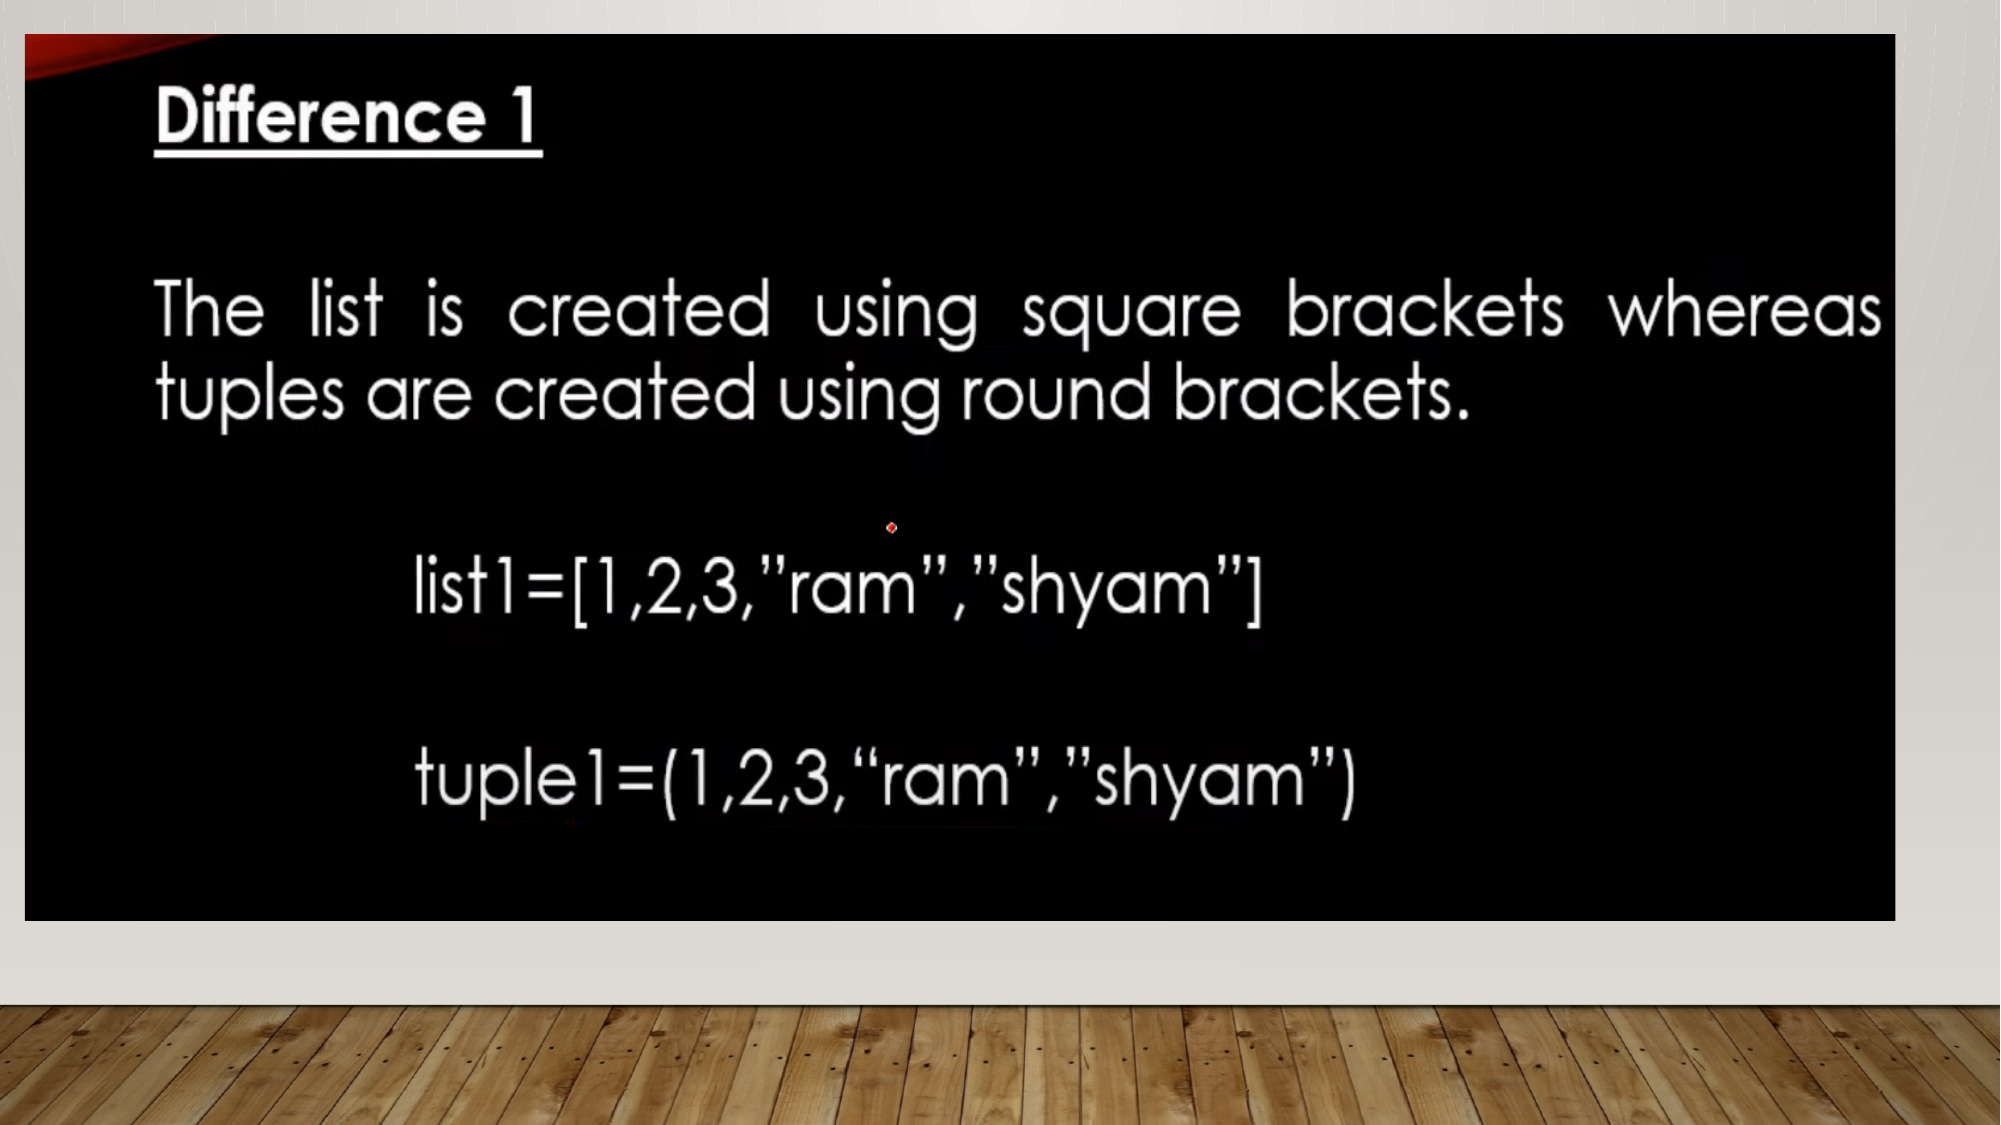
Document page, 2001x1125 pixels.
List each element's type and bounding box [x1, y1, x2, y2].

picture [24, 34, 1896, 921]
picture [0, 1005, 2000, 1125]
